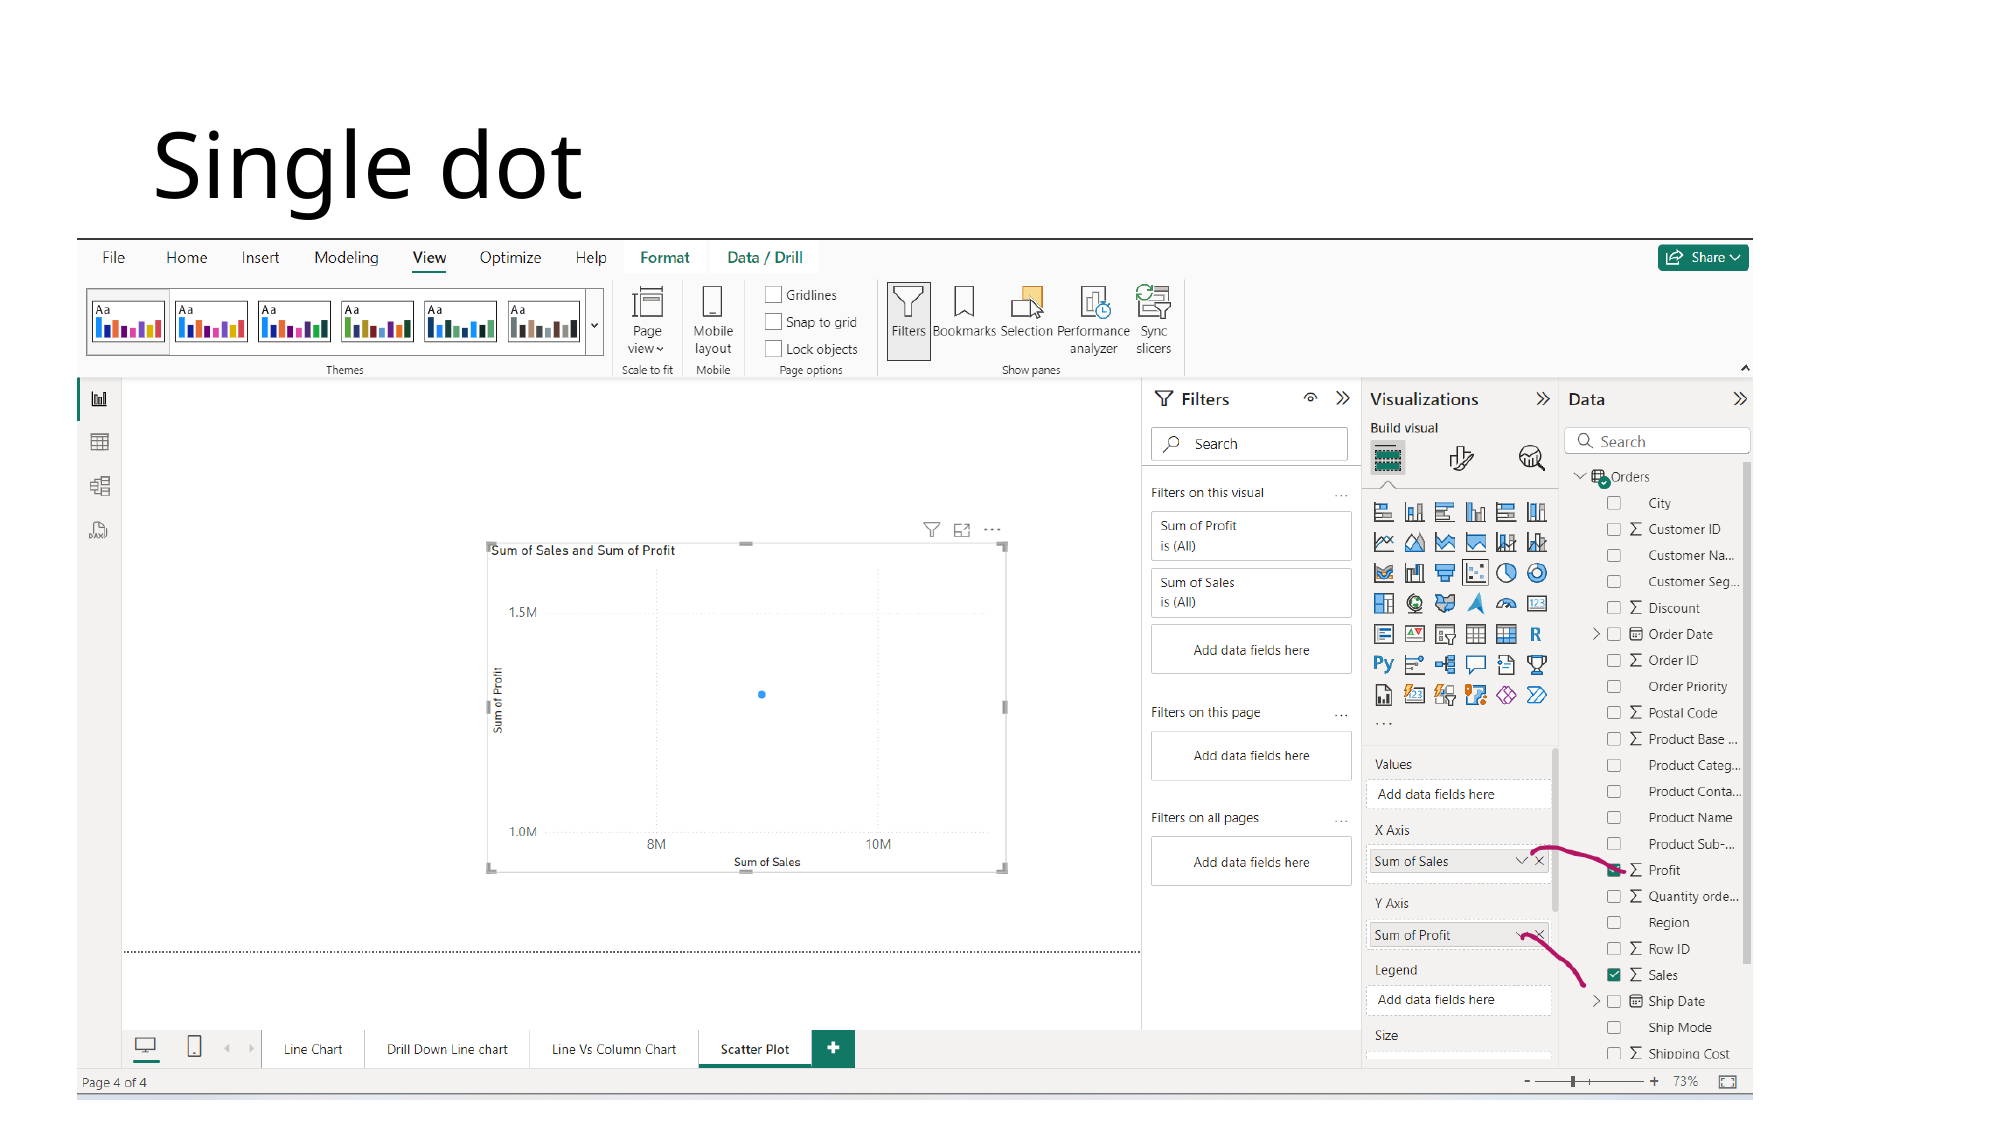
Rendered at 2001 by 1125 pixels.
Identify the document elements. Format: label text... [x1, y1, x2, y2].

title Single dot [137, 59, 1863, 278]
picture [77, 238, 1753, 1100]
